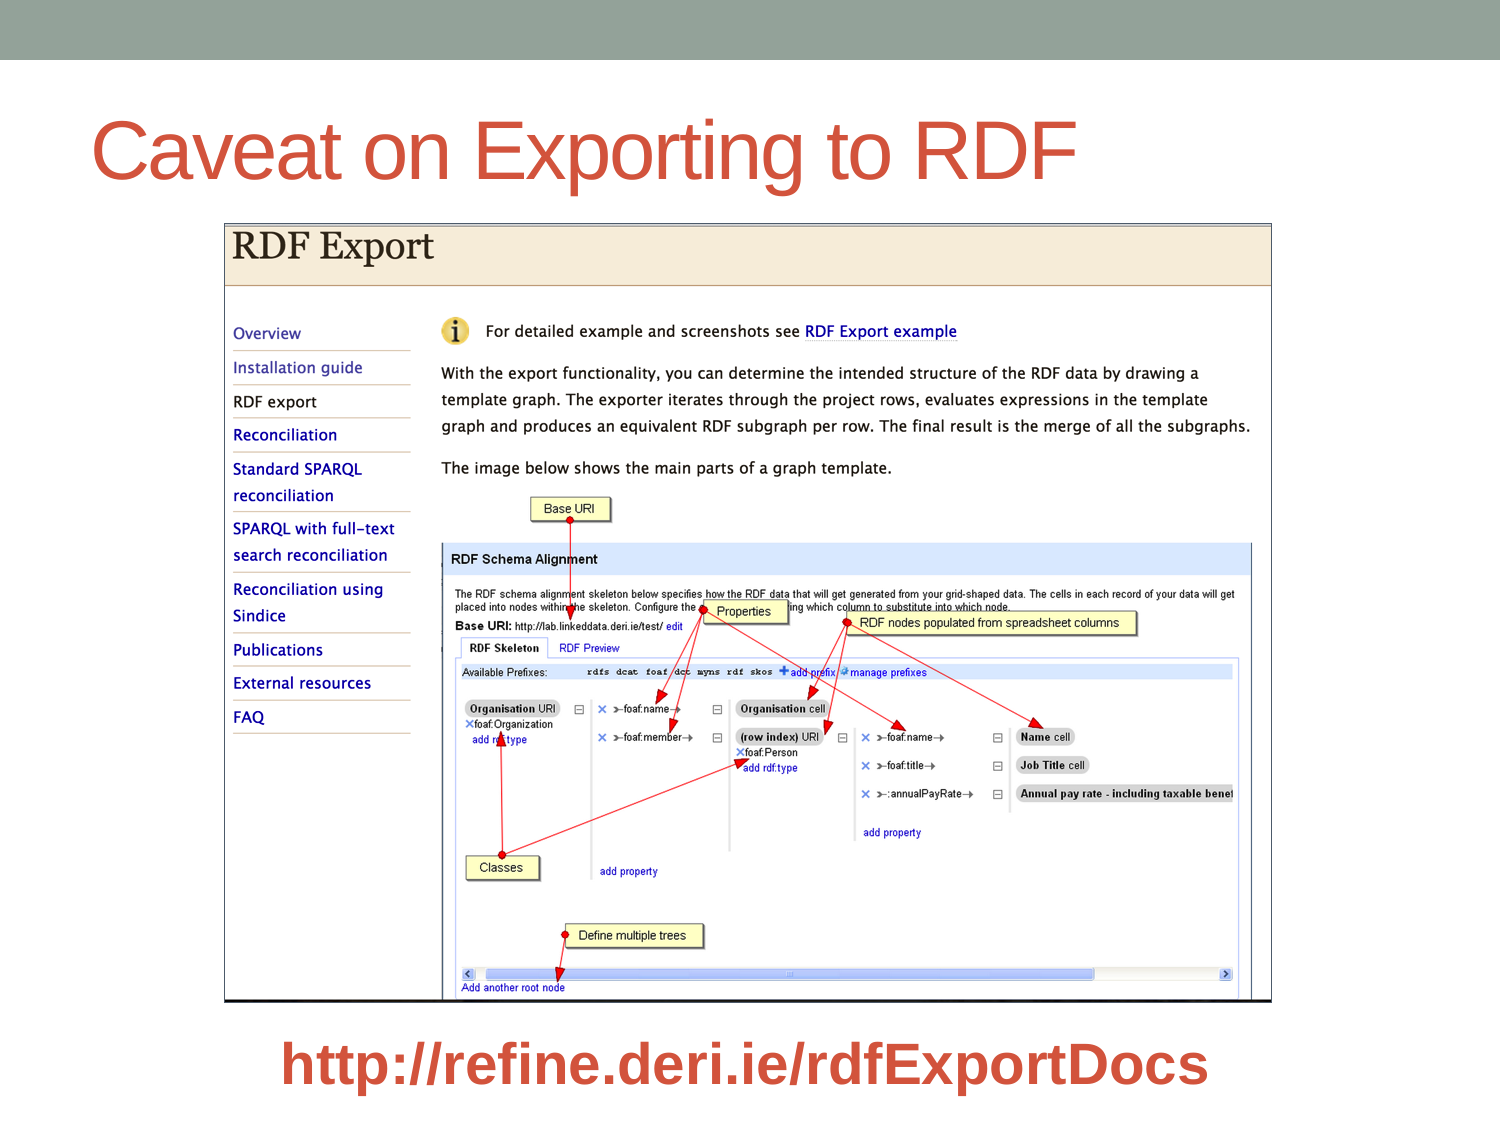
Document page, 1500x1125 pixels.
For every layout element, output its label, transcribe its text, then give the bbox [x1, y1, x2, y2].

title Caveat on Exporting to RDF [75, 65, 1425, 228]
picture [223, 223, 1273, 1003]
text_box http://refine.deri.ie/rdfExportDocs [265, 1019, 1226, 1104]
